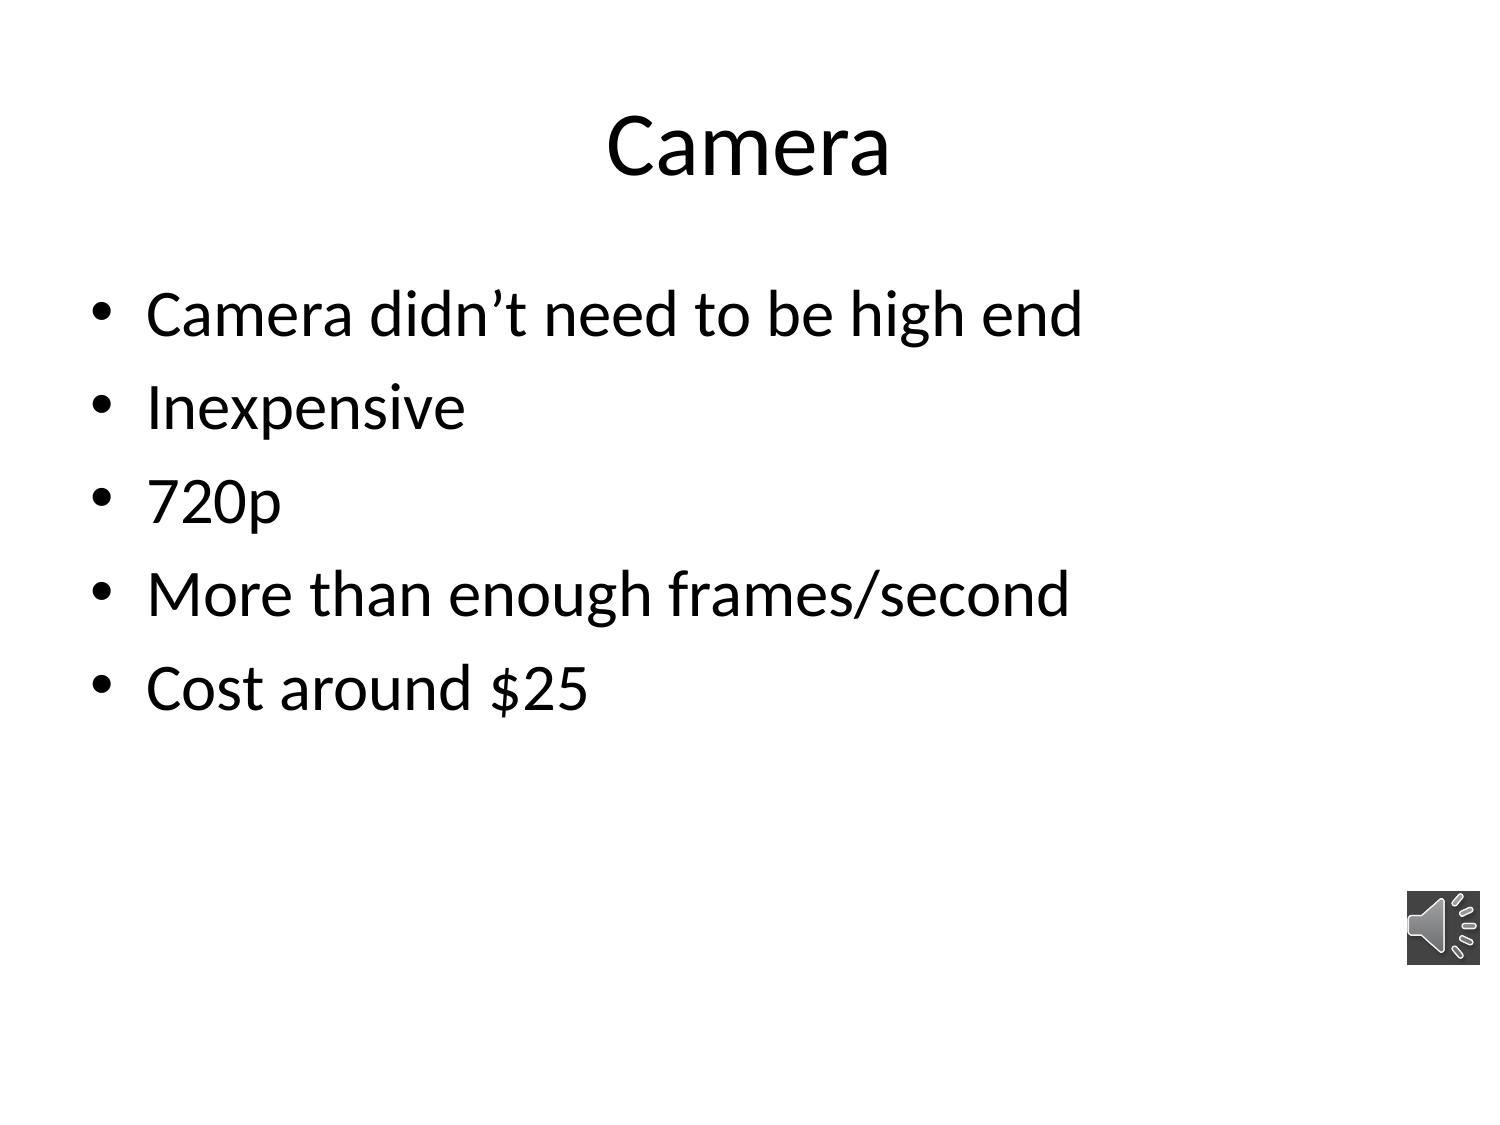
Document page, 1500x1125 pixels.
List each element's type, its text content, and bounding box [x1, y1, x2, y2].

picture [1405, 890, 1482, 966]
title Camera [75, 45, 1425, 233]
list Camera didn’t need to be high end Inexpensive 720p More than enough frames/second Cost around $25 [75, 262, 1425, 1005]
